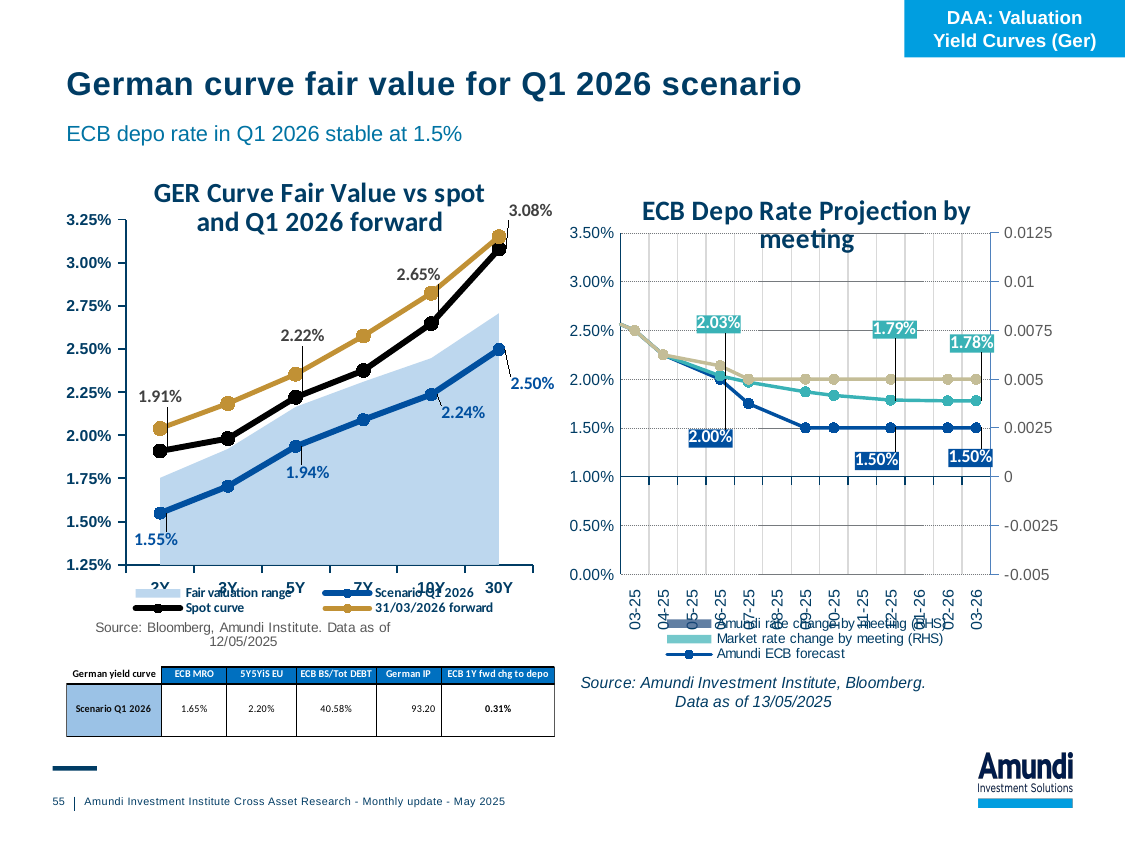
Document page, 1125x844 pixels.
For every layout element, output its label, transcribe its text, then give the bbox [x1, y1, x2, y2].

slide_number 55 [52, 794, 75, 817]
chart [66, 172, 556, 655]
list ECB depo rate in Q1 2026 stable at 1.5% [66, 120, 1059, 163]
picture [66, 666, 556, 738]
text_box DAA: Valuation Yield Curves (Ger) [903, 0, 1125, 58]
picture [978, 752, 1073, 798]
chart [569, 172, 1059, 715]
footer Amundi Investment Institute Cross Asset Research - Monthly update - May 2025 [84, 794, 726, 817]
title German curve fair value for Q1 2026 scenario [66, 67, 1059, 115]
